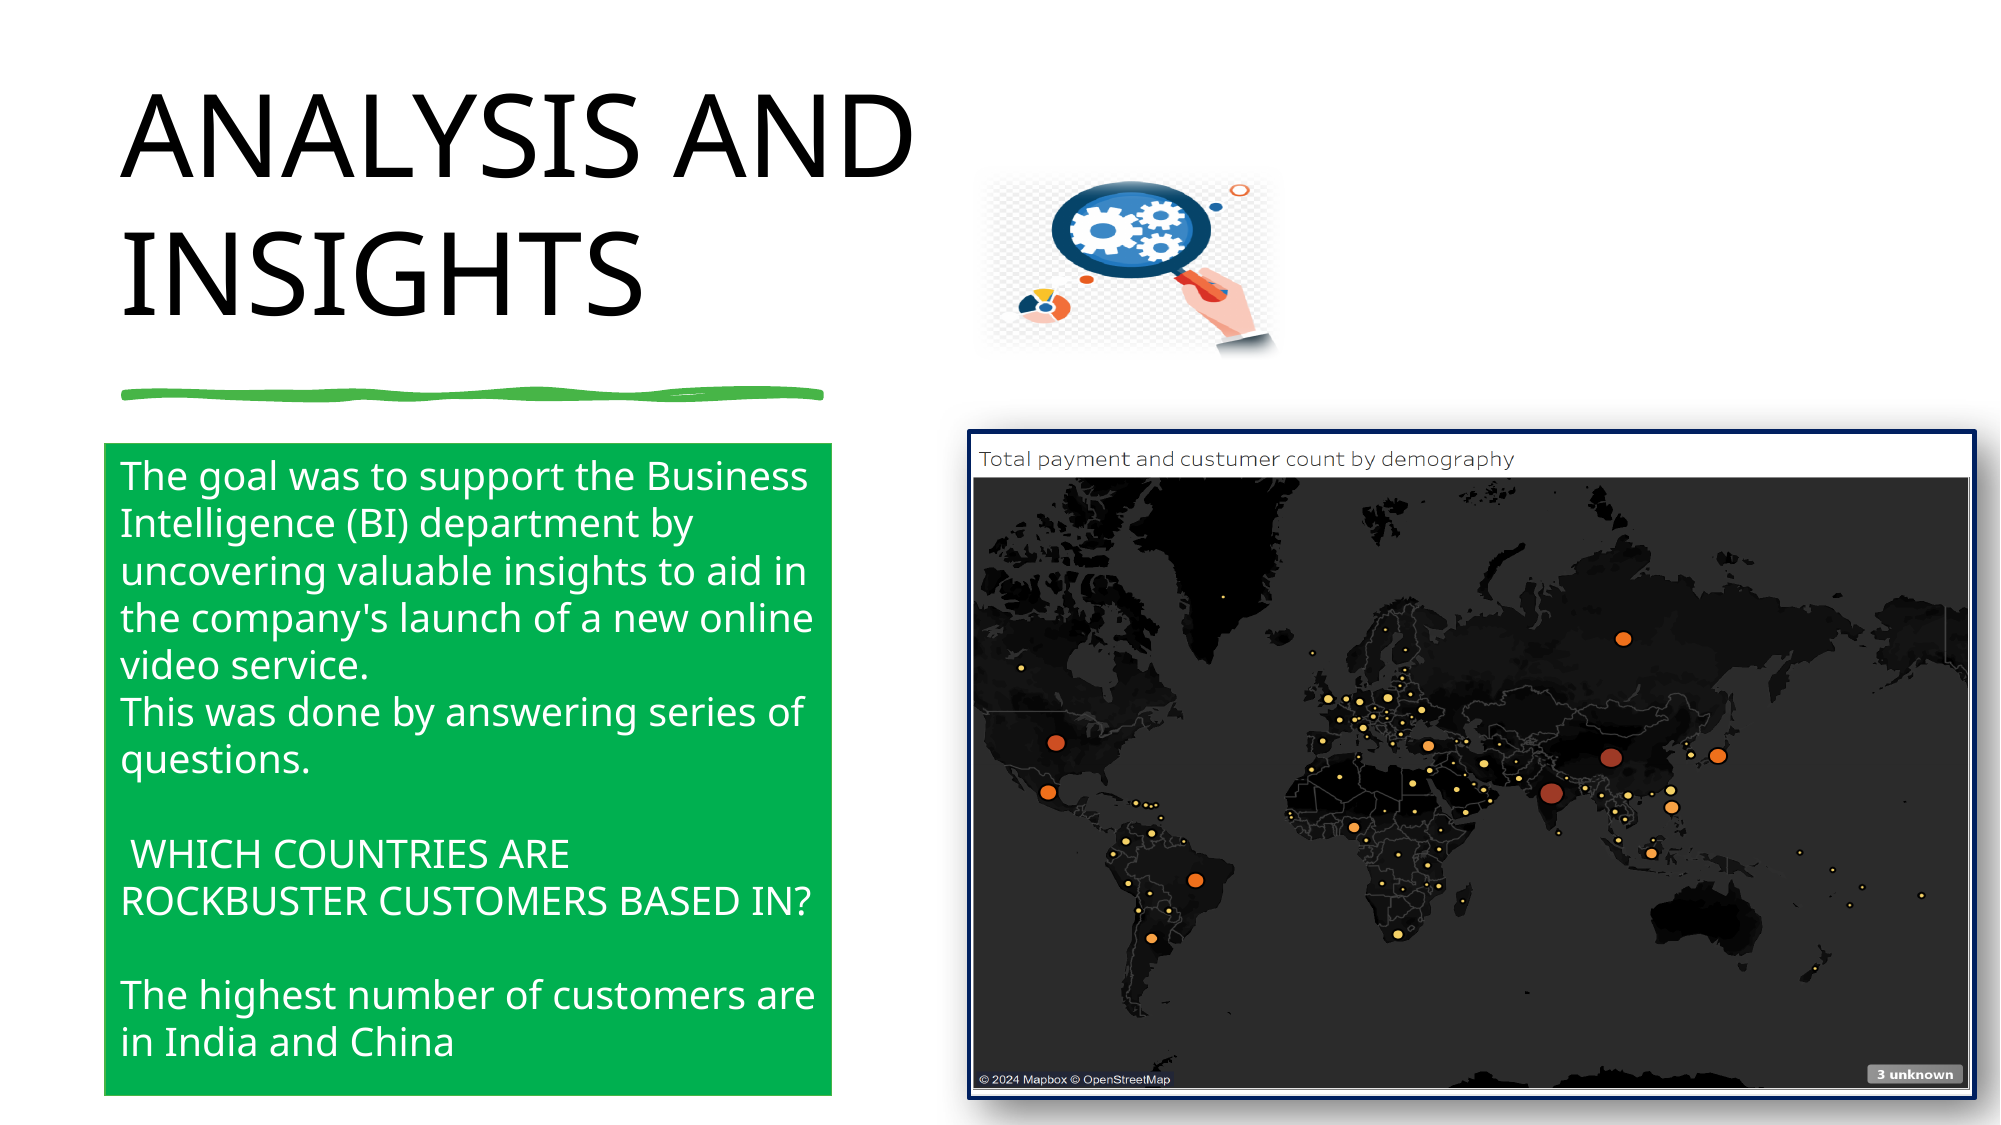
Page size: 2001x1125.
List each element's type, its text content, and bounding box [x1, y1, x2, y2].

text_box [0, 0, 2000, 1125]
text_box The goal was to support the Business Intelligence (BI) department by uncovering valuable insights to aid in the company's launch of a new online video service. This was done by answering series of questions. WHICH COUNTRIES ARE ROCKBUSTER CUSTOMERS BASED IN? The highest number of customers are in India and China [104, 443, 832, 1096]
picture [971, 164, 1285, 362]
text_box [123, 388, 822, 401]
picture [971, 433, 1973, 1096]
title ANALYSIS AND INSIGHTS [105, 53, 1236, 347]
